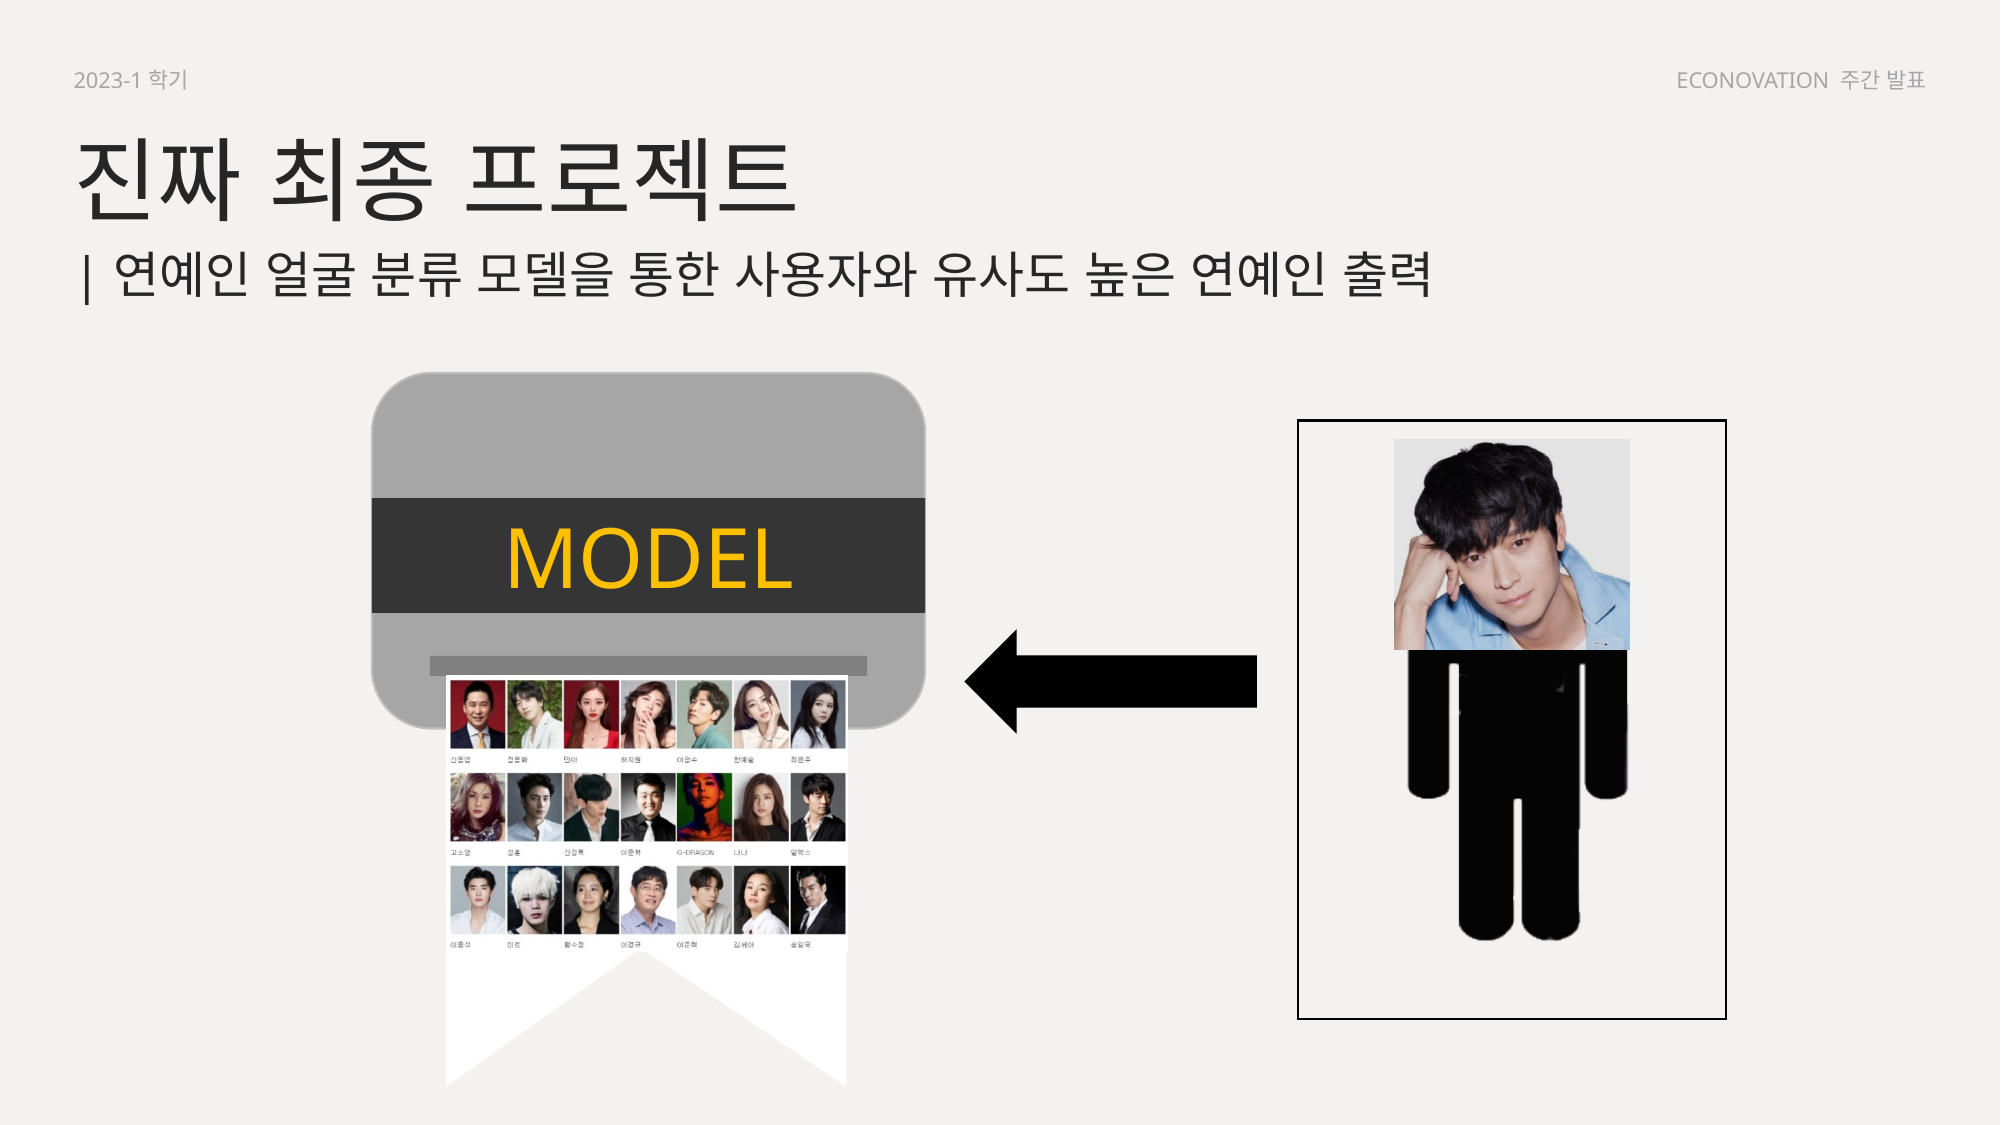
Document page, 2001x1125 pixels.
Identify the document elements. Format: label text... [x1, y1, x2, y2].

text_box [962, 626, 1258, 737]
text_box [371, 372, 926, 729]
text_box 진짜 최종 프로젝트 [58, 115, 1088, 241]
text_box ECONOVATION 주간 발표 [1450, 59, 1941, 101]
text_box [445, 675, 848, 1087]
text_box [1271, 420, 1753, 1020]
picture [1394, 439, 1630, 650]
text_box |연예인 얼굴 분류 모델을 통한 사용자와 유사도 높은 연예인 출력 [58, 235, 1451, 311]
text_box 2023-1학기 [58, 59, 550, 101]
